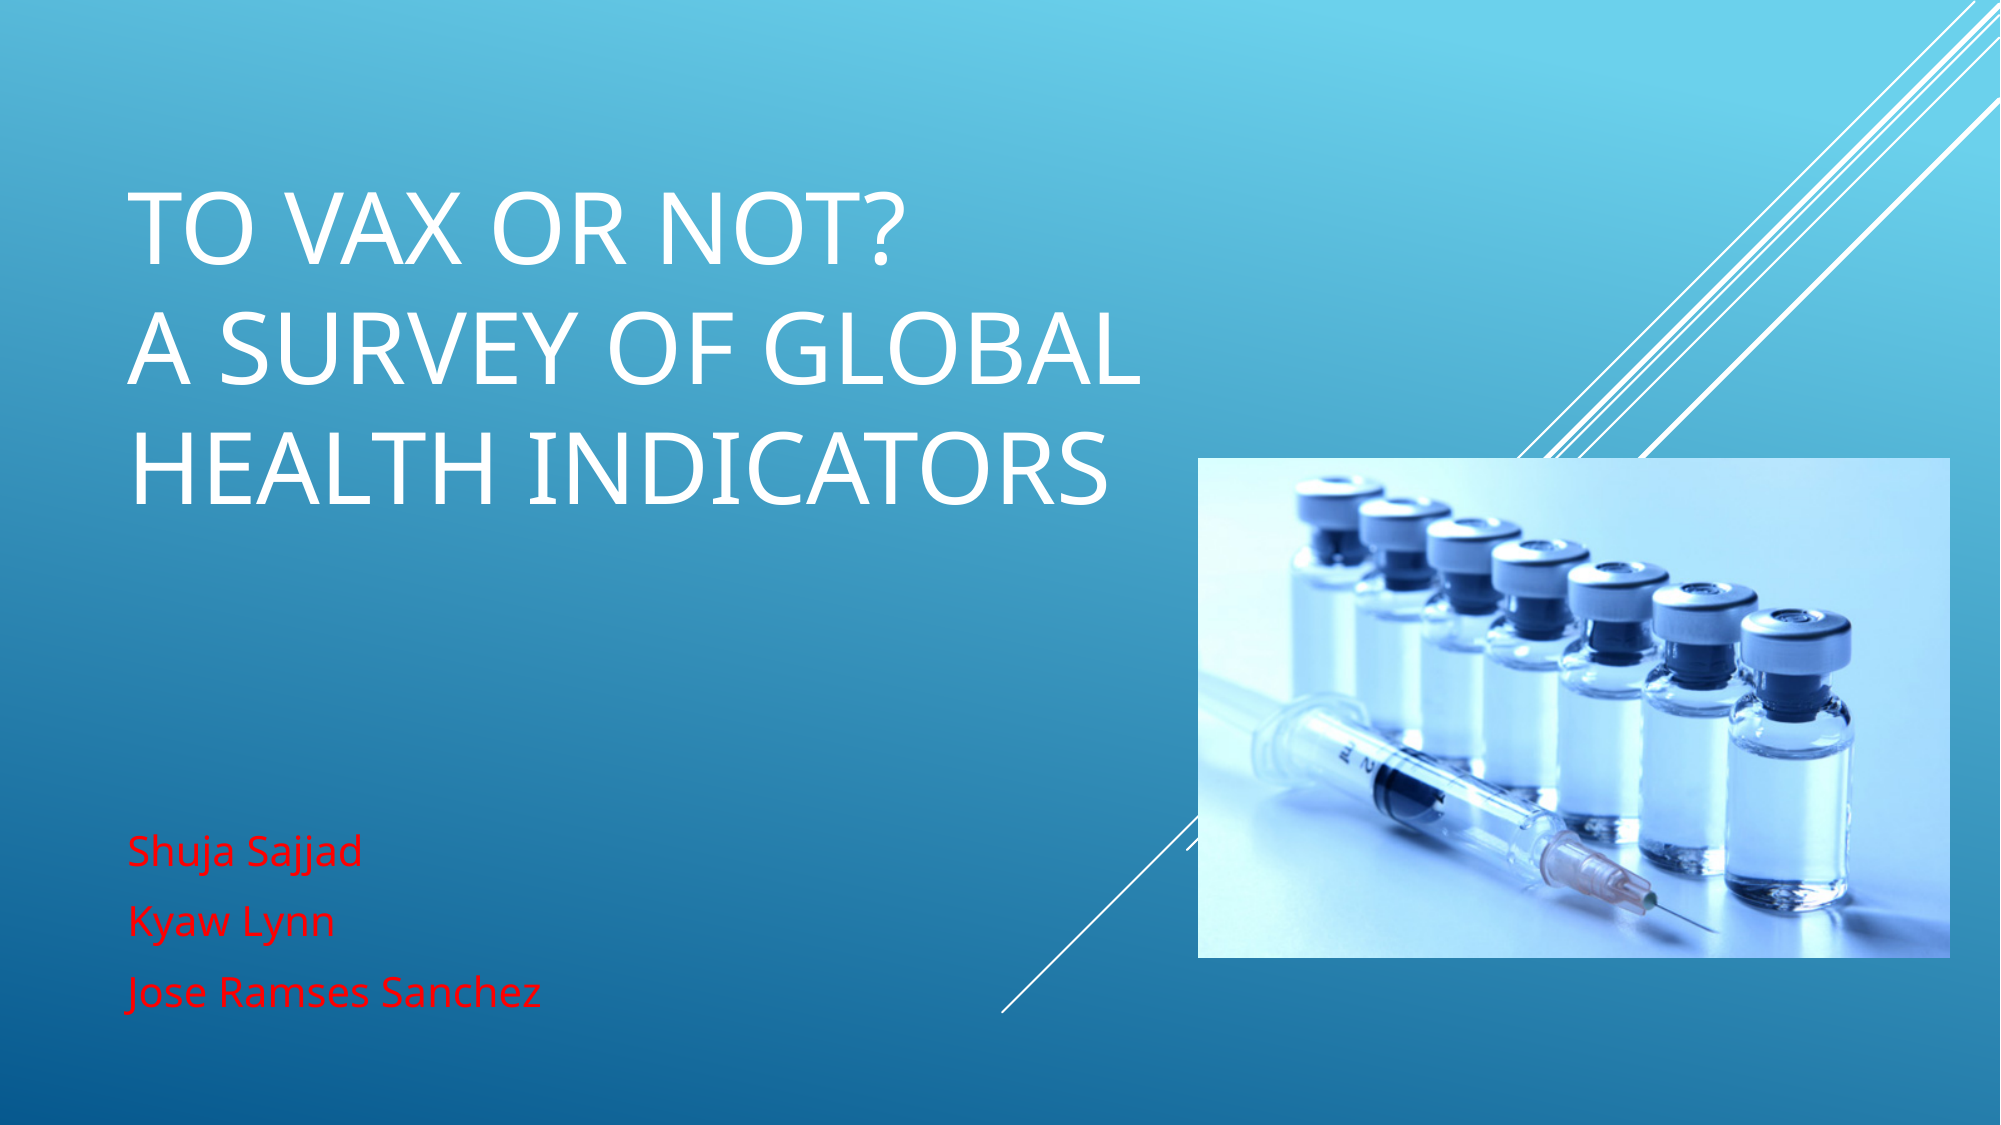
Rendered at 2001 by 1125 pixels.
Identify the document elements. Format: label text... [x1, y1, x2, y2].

subtitle Shuja Sajjad Kyaw Lynn Jose Ramses Sanchez [112, 816, 1163, 1054]
title To vax or not? A survey of global health indicators [112, 44, 1425, 533]
picture [1197, 457, 1950, 958]
